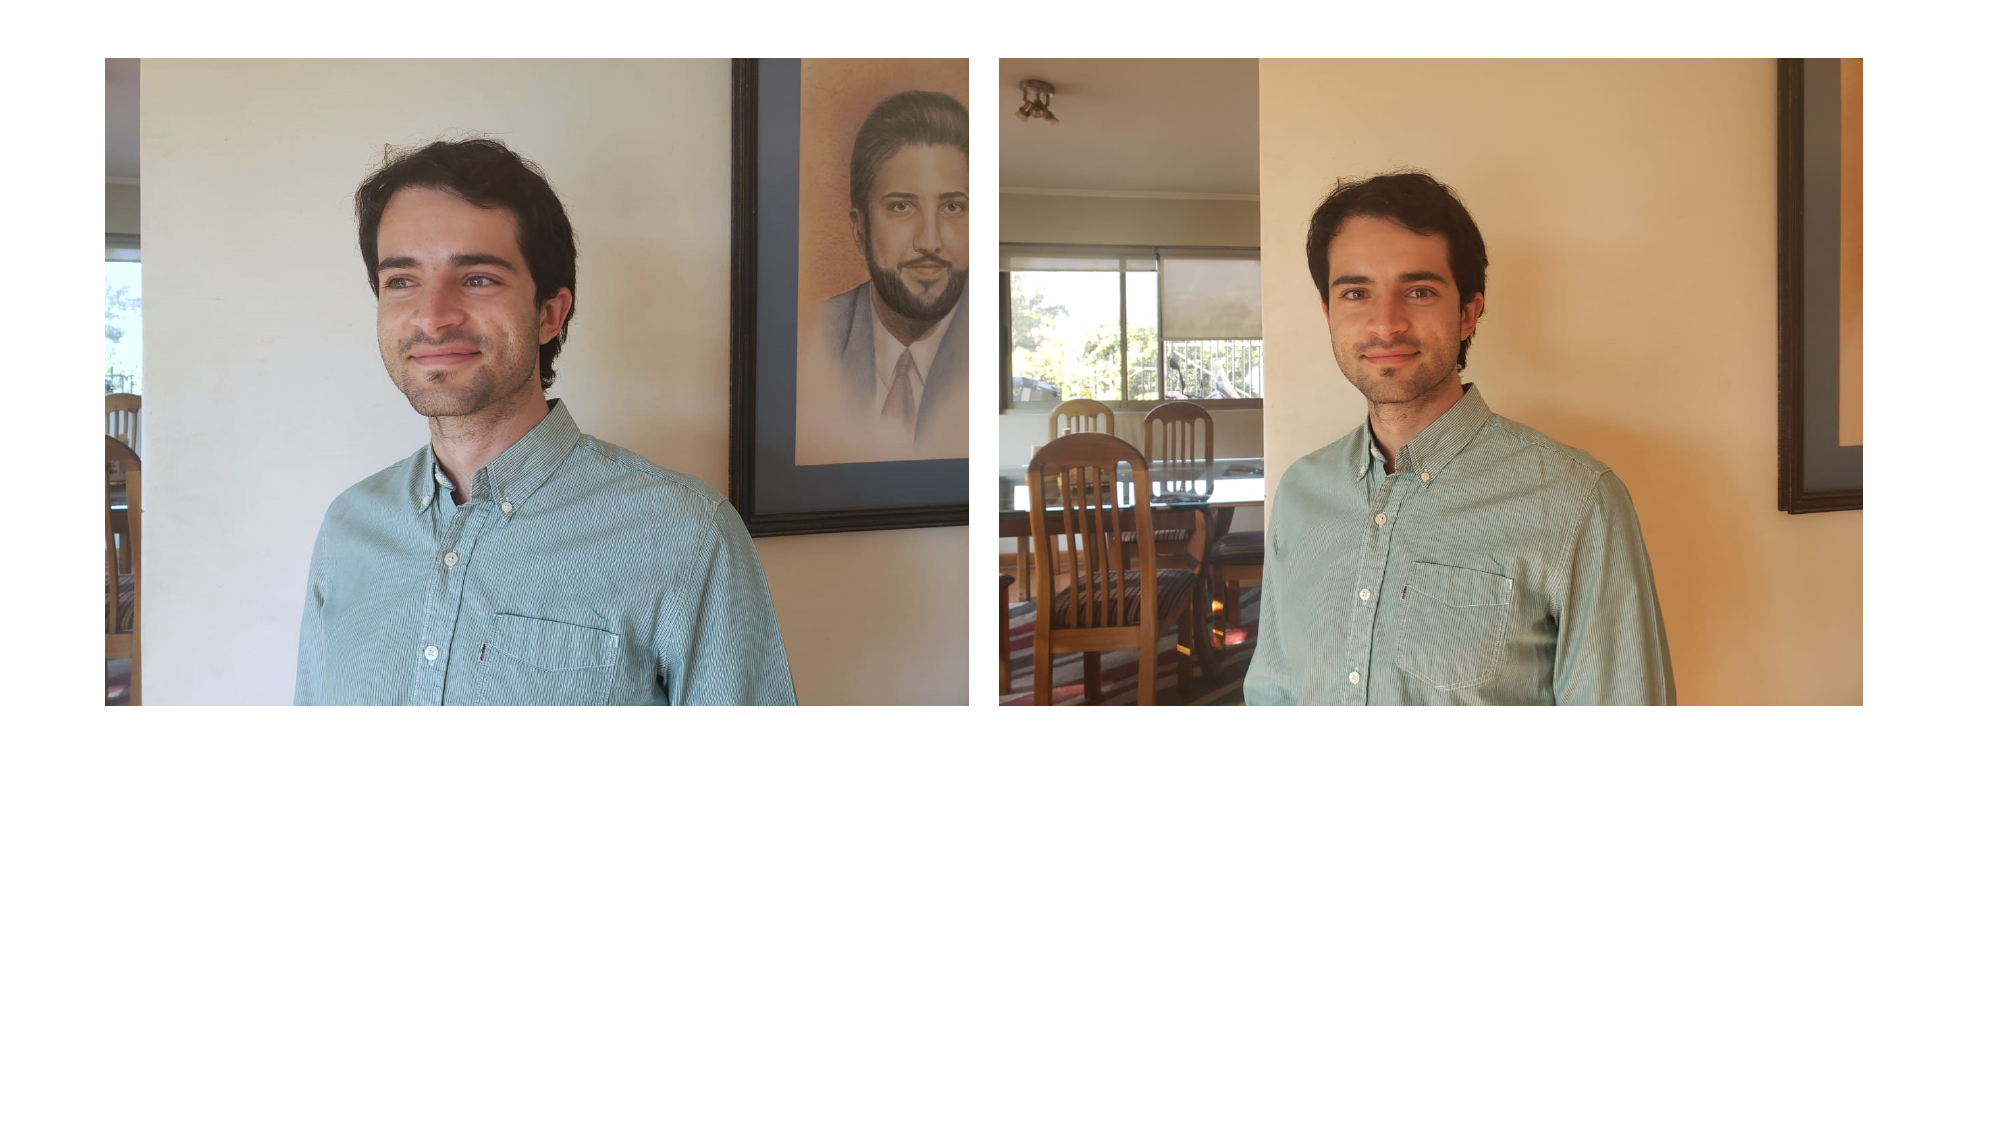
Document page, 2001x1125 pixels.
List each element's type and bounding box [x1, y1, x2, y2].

picture [999, 58, 1863, 706]
picture [105, 58, 969, 706]
